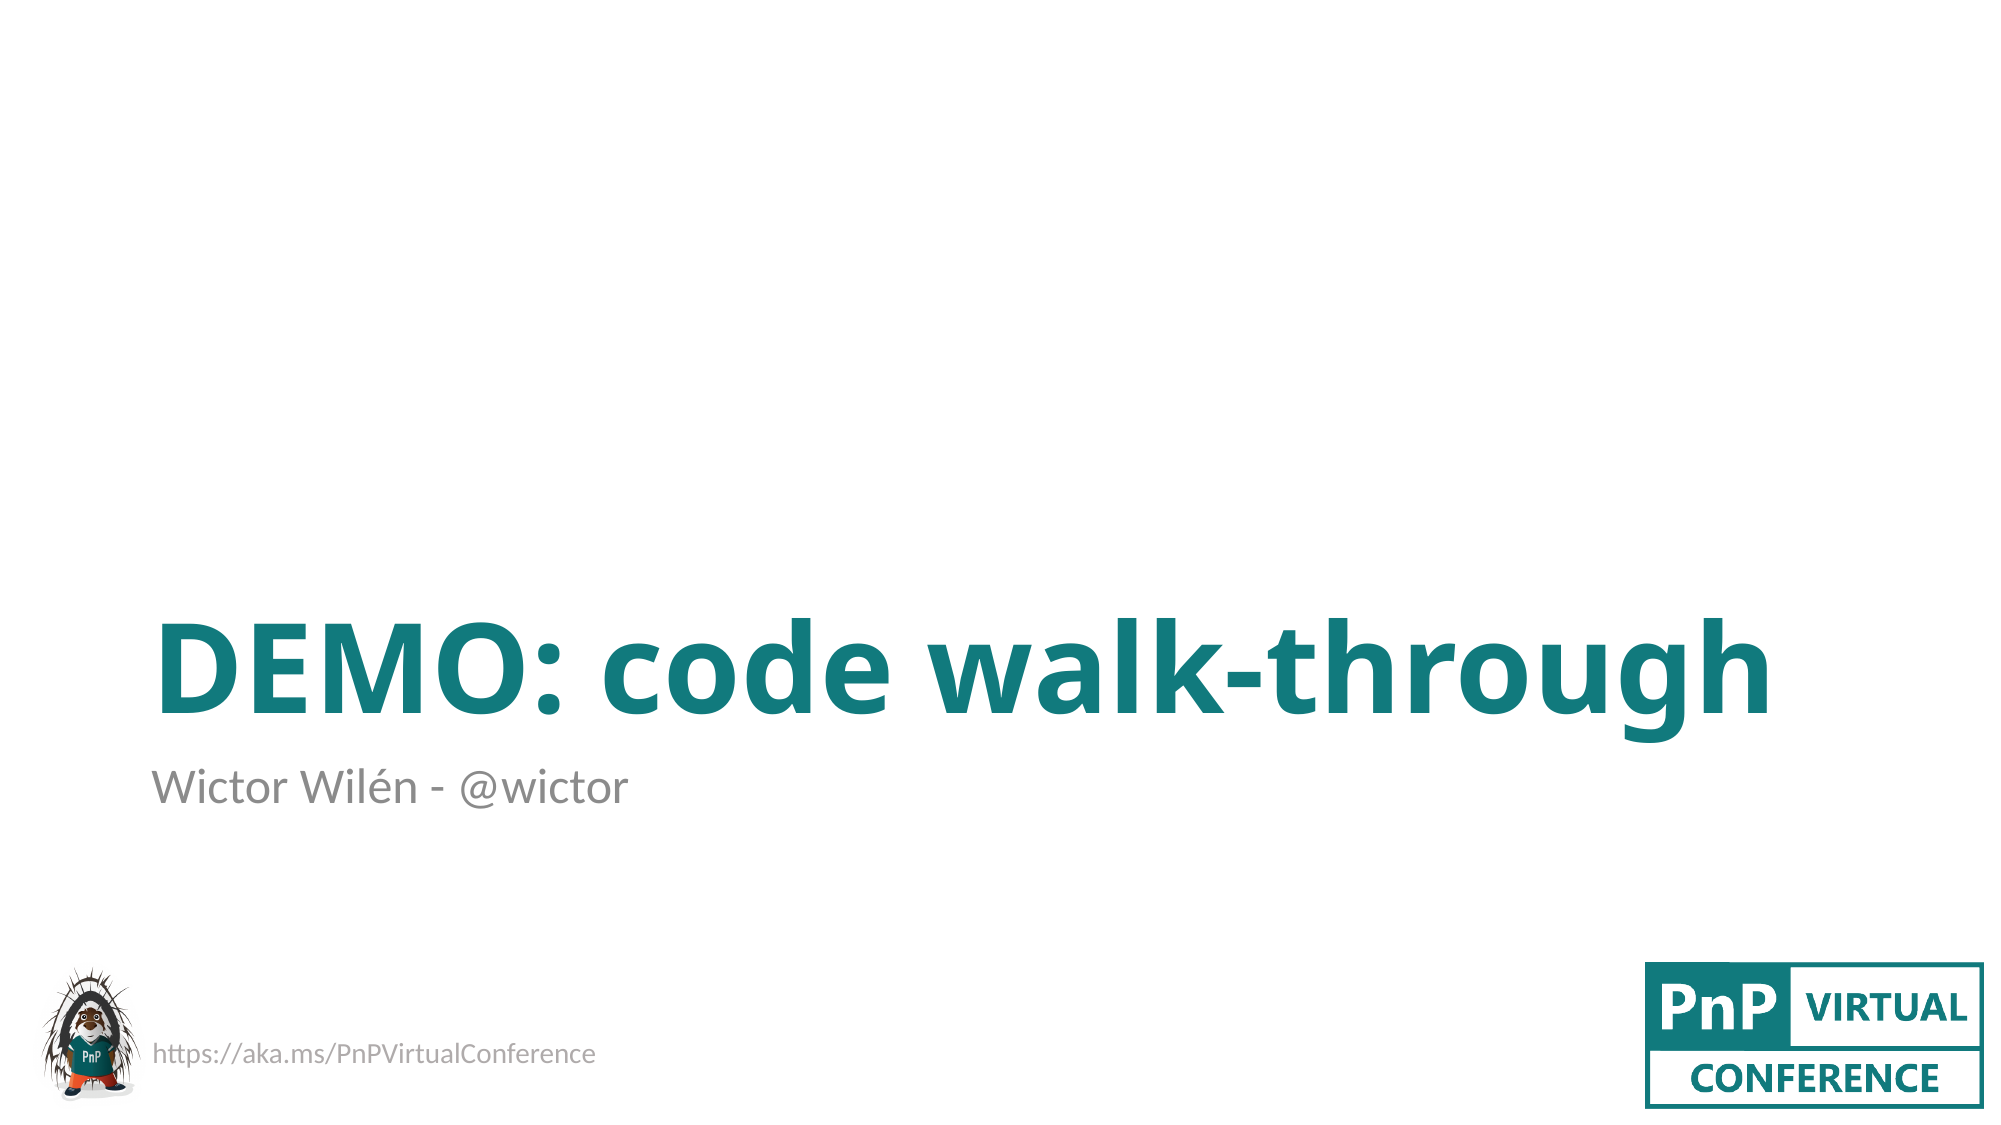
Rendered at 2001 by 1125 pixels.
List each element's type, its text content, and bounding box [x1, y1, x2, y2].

picture [16, 962, 163, 1109]
title DEMO: code walk-through [136, 280, 1862, 749]
picture [1645, 962, 1984, 1109]
list Wictor Wilén - @wictor [136, 752, 1862, 999]
